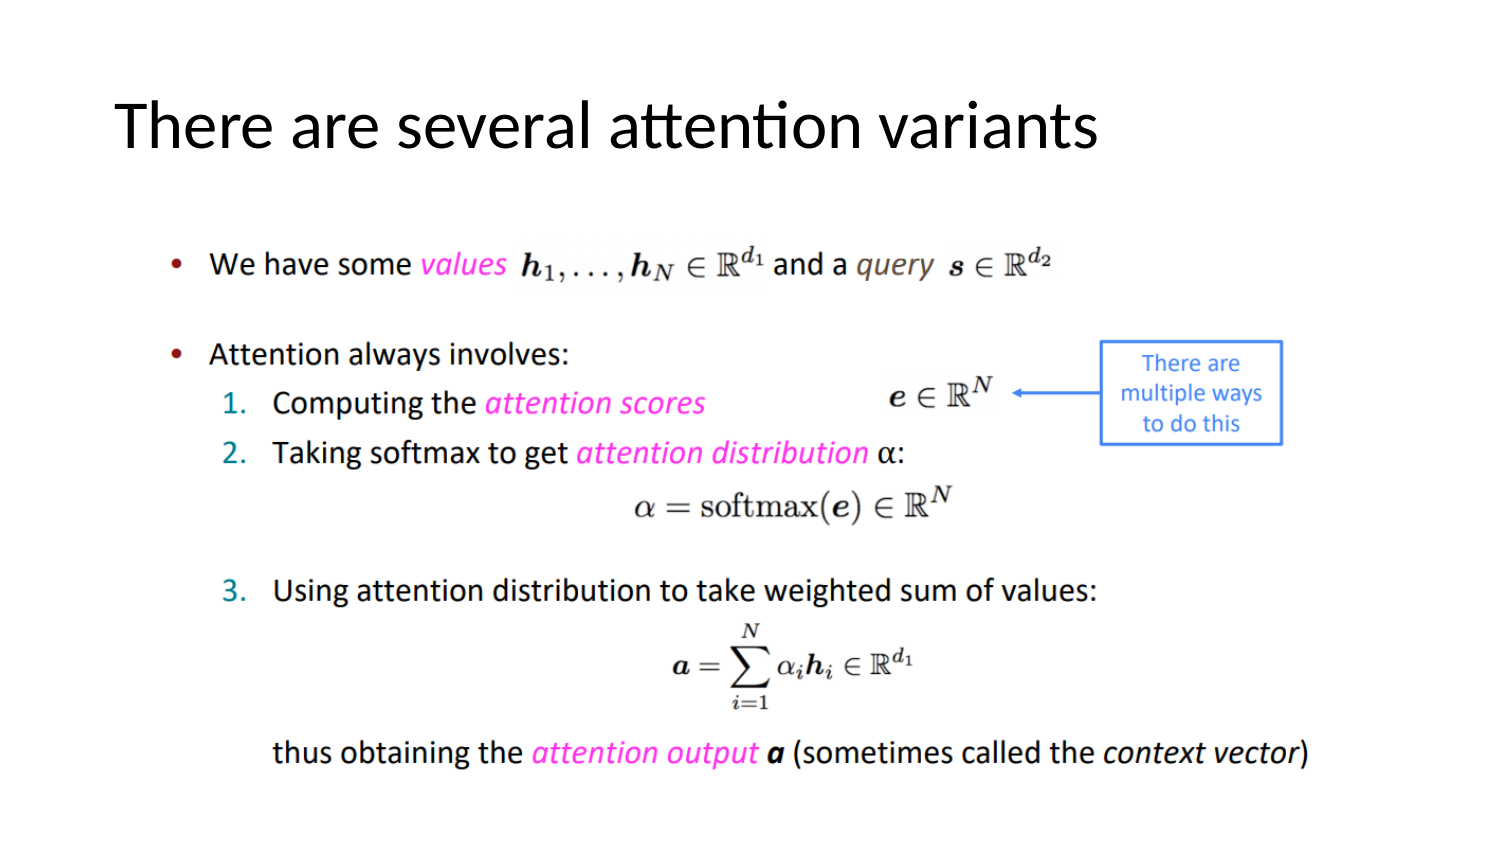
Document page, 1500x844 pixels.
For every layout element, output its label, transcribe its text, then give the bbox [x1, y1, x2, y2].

picture [158, 229, 1342, 816]
title There are several attention variants [103, 44, 1397, 208]
